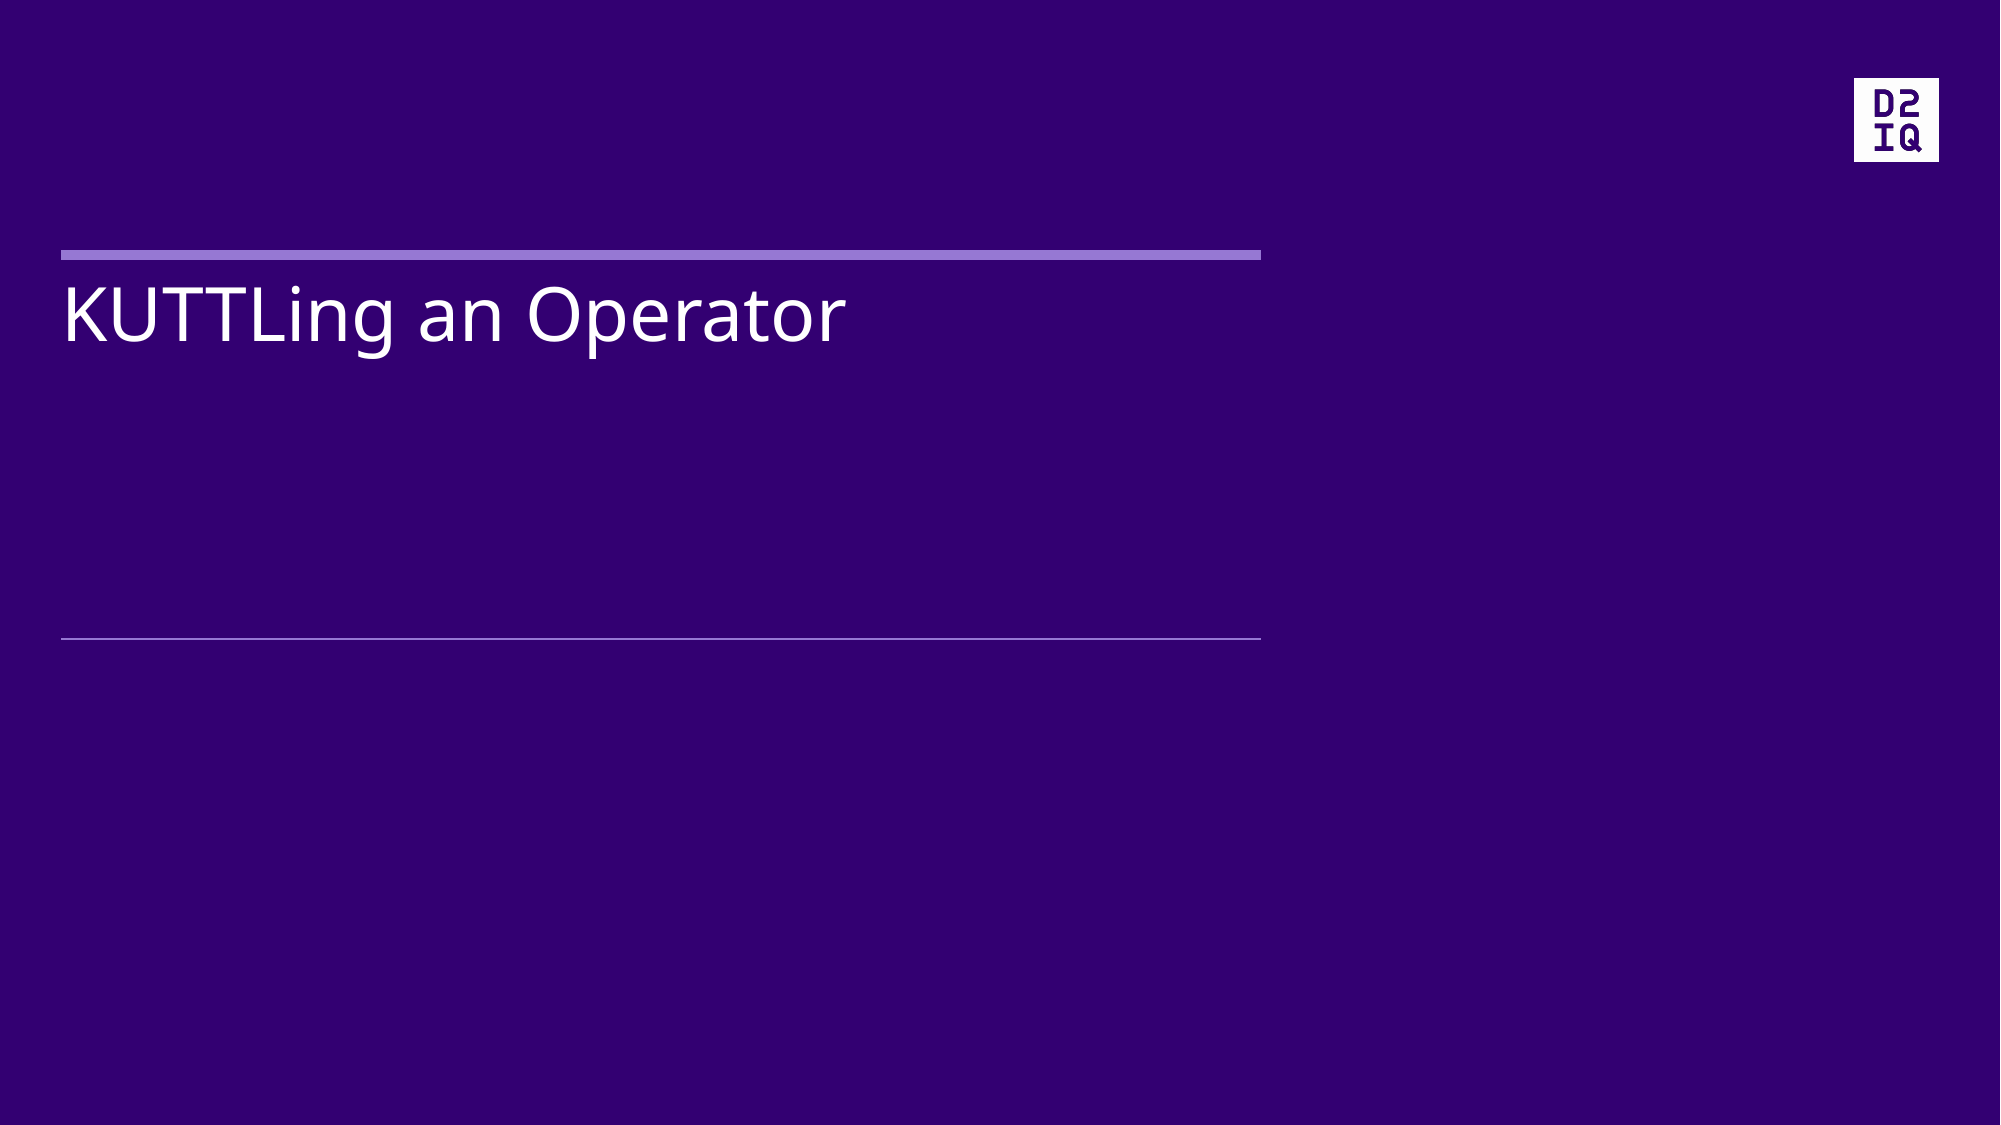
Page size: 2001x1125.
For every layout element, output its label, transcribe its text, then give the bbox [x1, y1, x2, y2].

picture [1854, 78, 1939, 162]
title KUTTLing an Operator [61, 266, 1261, 625]
